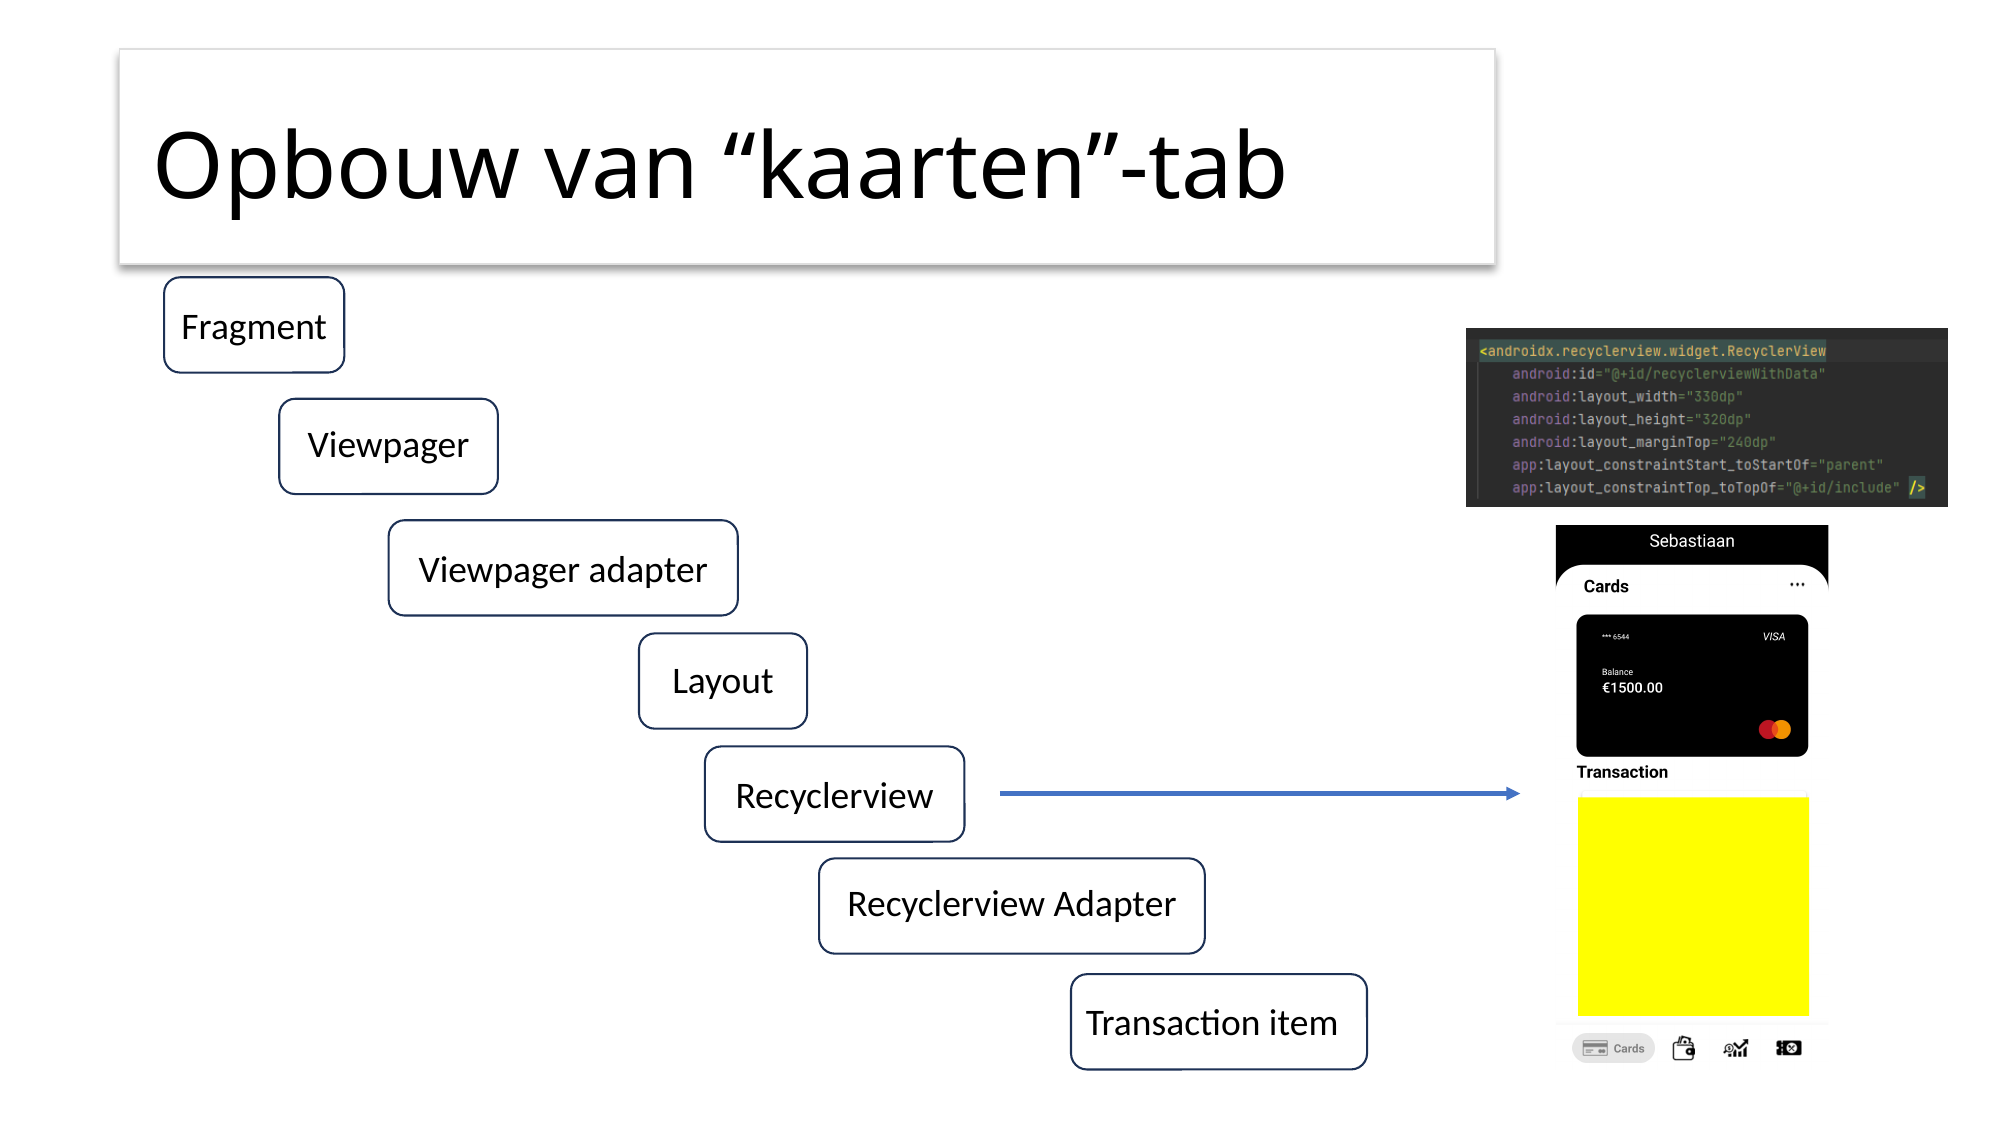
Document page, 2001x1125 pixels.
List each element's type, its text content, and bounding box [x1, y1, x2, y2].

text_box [164, 277, 345, 373]
picture [1466, 328, 1948, 507]
picture [1555, 525, 1829, 1070]
title Opbouw van “kaarten”-tab [137, 59, 1863, 278]
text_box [388, 520, 738, 616]
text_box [1070, 974, 1368, 1070]
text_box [638, 633, 808, 729]
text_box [819, 858, 1205, 954]
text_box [704, 746, 965, 842]
text_box [118, 48, 1496, 265]
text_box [279, 398, 498, 495]
